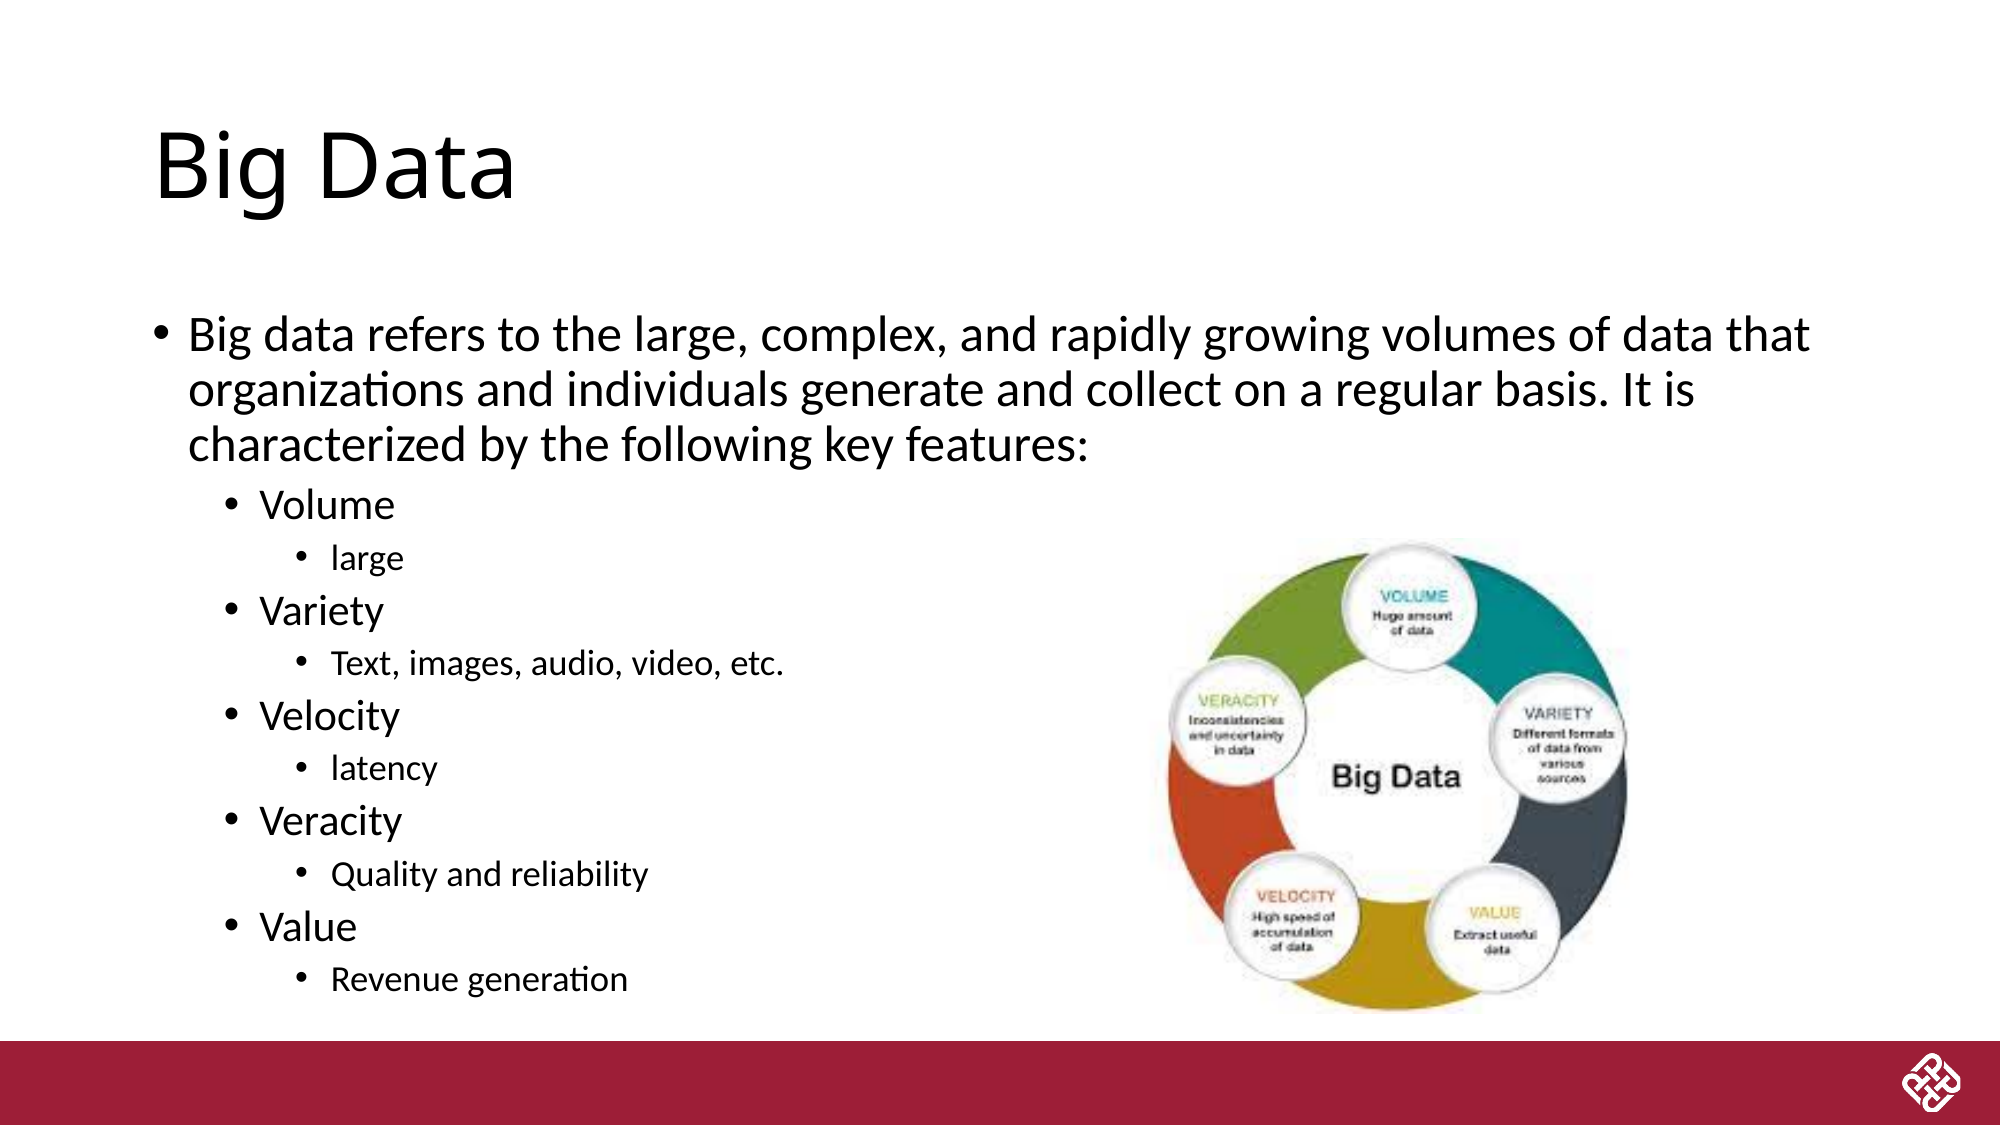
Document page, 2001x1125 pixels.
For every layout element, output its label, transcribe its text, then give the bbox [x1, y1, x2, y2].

picture [0, 1041, 2000, 1125]
picture [1113, 538, 1676, 1014]
title Big Data [137, 59, 1863, 278]
list Big data refers to the large, complex, and rapidly growing volumes of data that organizations and individuals generate and collect on a regular basis. It is characterized by the following key features: Volume large Variety Text, images, audio, video, etc. Velocity latency Veracity Quality and reliability Value Revenue generation [137, 299, 1863, 1014]
